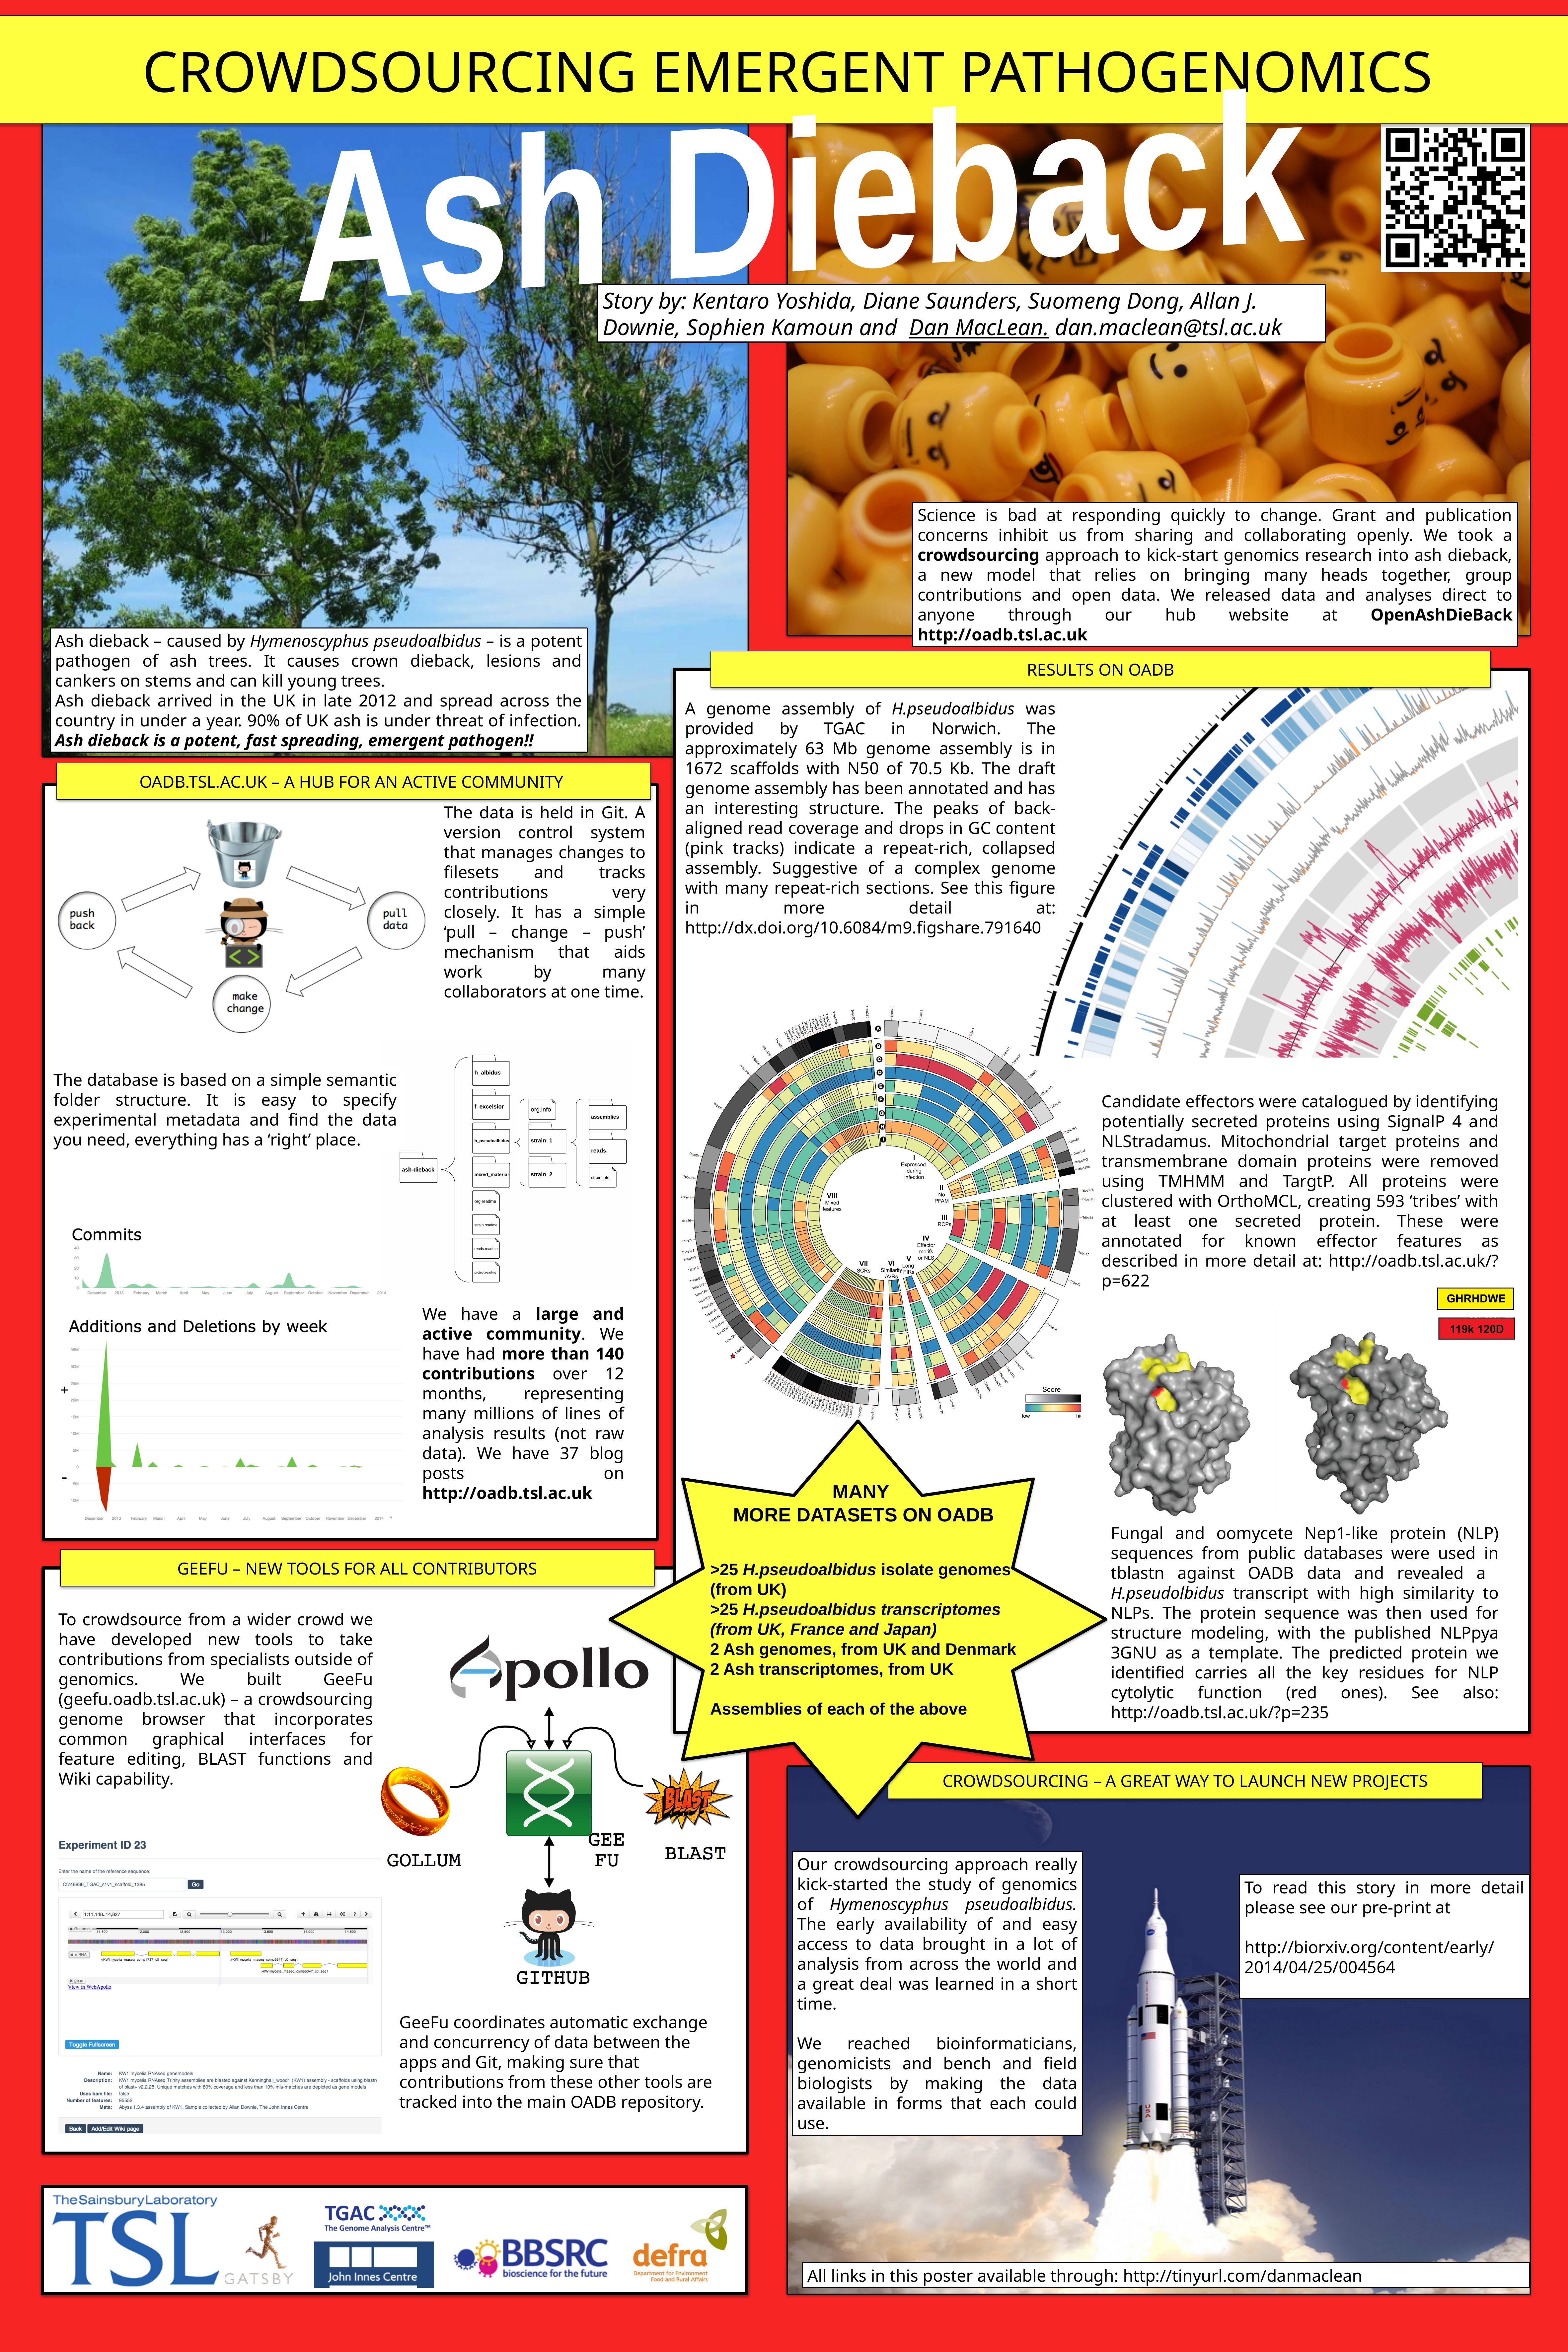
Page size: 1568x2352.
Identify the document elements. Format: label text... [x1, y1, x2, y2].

picture [50, 809, 632, 1531]
picture [56, 1629, 740, 2134]
text_box CROWDSOURCING – A GREAT WAY TO LAUNCH NEW PROJECTS [906, 1762, 1483, 1766]
picture [314, 2242, 434, 2288]
text_box >25 H.pseudoalbidus isolate genomes (from UK) >25 H.pseudoalbidus transcriptomes (from UK, France and Japan) 2 Ash genomes, from UK and Denmark 2 Ash transcriptomes, from UK Assemblies of each of the above [705, 1556, 1030, 1760]
text_box [43, 1568, 748, 2154]
text_box [810, 1424, 906, 1476]
text_box [682, 1479, 692, 1522]
text_box The data is held in Git. A version control system that manages changes to filesets and tracks contributions very closely. It has a simple ‘pull – change – push’ mechanism that aids work by many collaborators at one time. [439, 803, 651, 1004]
text_box [1030, 669, 1530, 1732]
picture [787, 123, 1530, 635]
text_box A genome assembly of H.pseudoalbidus was provided by TGAC in Norwich. The approximately 63 Mb genome assembly is in 1672 scaffolds with N50 of 70.5 Kb. The draft genome assembly has been annotated and has an interesting structure. The peaks of back-aligned read coverage and drops in GC content (pink tracks) indicate a repeat-rich, collapsed assembly. Suggestive of a complex genome with many repeat-rich sections. See this figure in more detail at: http://dx.doi.org/10.6084/m9.figshare.791640 [680, 695, 1018, 959]
text_box [808, 1760, 908, 1766]
text_box [610, 1528, 1021, 1629]
picture [787, 1767, 1530, 2294]
text_box To crowdsource from a wider crowd we have developed new tools to take contributions from specialists outside of genomics. We built GeeFu (geefu.oadb.tsl.ac.uk) – a crowdsourcing genome browser that incorporates common graphical interfaces for feature editing, BLAST functions and Wiki capability. [53, 1606, 378, 1791]
text_box The database is based on a simple semantic folder structure. It is easy to specify experimental metadata and find the data you need, everything has a ‘right’ place. [48, 1066, 382, 1151]
picture [629, 2202, 731, 2289]
text_box RESULTS ON OADB [710, 651, 1491, 688]
text_box Science is bad at responding quickly to change. Grant and publication concerns inhibit us from sharing and collaborating openly. We took a crowdsourcing approach to kick-start genomics research into ash dieback, a new model that relies on bringing many heads together, group contributions and open data. We released data and analyses direct to anyone through our hub website at OpenAshDieBack http://oadb.tsl.ac.uk [913, 638, 1518, 647]
text_box OADB.TSL.AC.UK – A HUB FOR AN ACTIVE COMMUNITY [56, 763, 651, 800]
text_box [43, 127, 748, 756]
picture [680, 681, 1518, 1531]
text_box CROWDSOURCING EMERGENT PATHOGENOMICS [0, 15, 1568, 124]
picture [48, 2193, 293, 2288]
text_box Ash dieback – caused by Hymenoscyphus pseudoalbidus – is a potent pathogen of ash trees. It causes crown dieback, lesions and cankers on stems and can kill young trees. Ash dieback arrived in the UK in late 2012 and spread across the country in under a year. 90% of UK ash is under threat of infection. Ash dieback is a potent, fast spreading, emergent pathogen!! [50, 628, 587, 753]
text_box We have a large and active community. We have had more than 140 contributions over 12 months, representing many millions of lines of analysis results (not raw data). We have 37 blog posts on http://oadb.tsl.ac.uk [419, 1301, 629, 1505]
text_box [159, 408, 276, 481]
text_box MANY MORE DATASETS ON OADB [692, 1476, 1009, 1528]
text_box Candidate effectors were catalogued by identifying potentially secreted proteins using SignalP 4 and NLStradamus. Mitochondrial target proteins and transmembrane domain proteins were removed using TMHMM and TargtP. All proteins were clustered with OrthoMCL, creating 593 ‘tribes’ with at least one secreted protein. These were annotated for known effector features as described in more detail at: http://oadb.tsl.ac.uk/?p=622 [1096, 1088, 1504, 1274]
picture [324, 2202, 430, 2232]
text_box GEEFU – NEW TOOLS FOR ALL CONTRIBUTORS [60, 1549, 655, 1586]
text_box [1030, 1743, 1034, 1760]
text_box [1030, 1577, 1106, 1662]
picture [446, 2225, 621, 2291]
text_box [42, 2186, 747, 2294]
text_box Story by: Kentaro Yoshida, Diane Saunders, Suomeng Dong, Allan J. Downie, Sophien Kamoun and Dan MacLean. dan.maclean@tsl.ac.uk [598, 284, 785, 342]
text_box [674, 669, 1018, 1583]
text_box GeeFu coordinates automatic exchange and concurrency of data between the apps and Git, making sure that contributions from these other tools are tracked into the main OADB repository. [395, 2009, 719, 2114]
text_box [43, 784, 657, 1540]
text_box Fungal and oomycete Nep1-like protein (NLP) sequences from public databases were used in tblastn against OADB data and revealed a H.pseudolbidus transcript with high similarity to NLPs. The protein sequence was then used for structure modeling, with the published NLPpya 3GNU as a template. The predicted protein we identified carries all the key residues for NLP cytolytic function (red ones). See also: http://oadb.tsl.ac.uk/?p=235 [1106, 1534, 1504, 1725]
text_box [1017, 1534, 1106, 1618]
